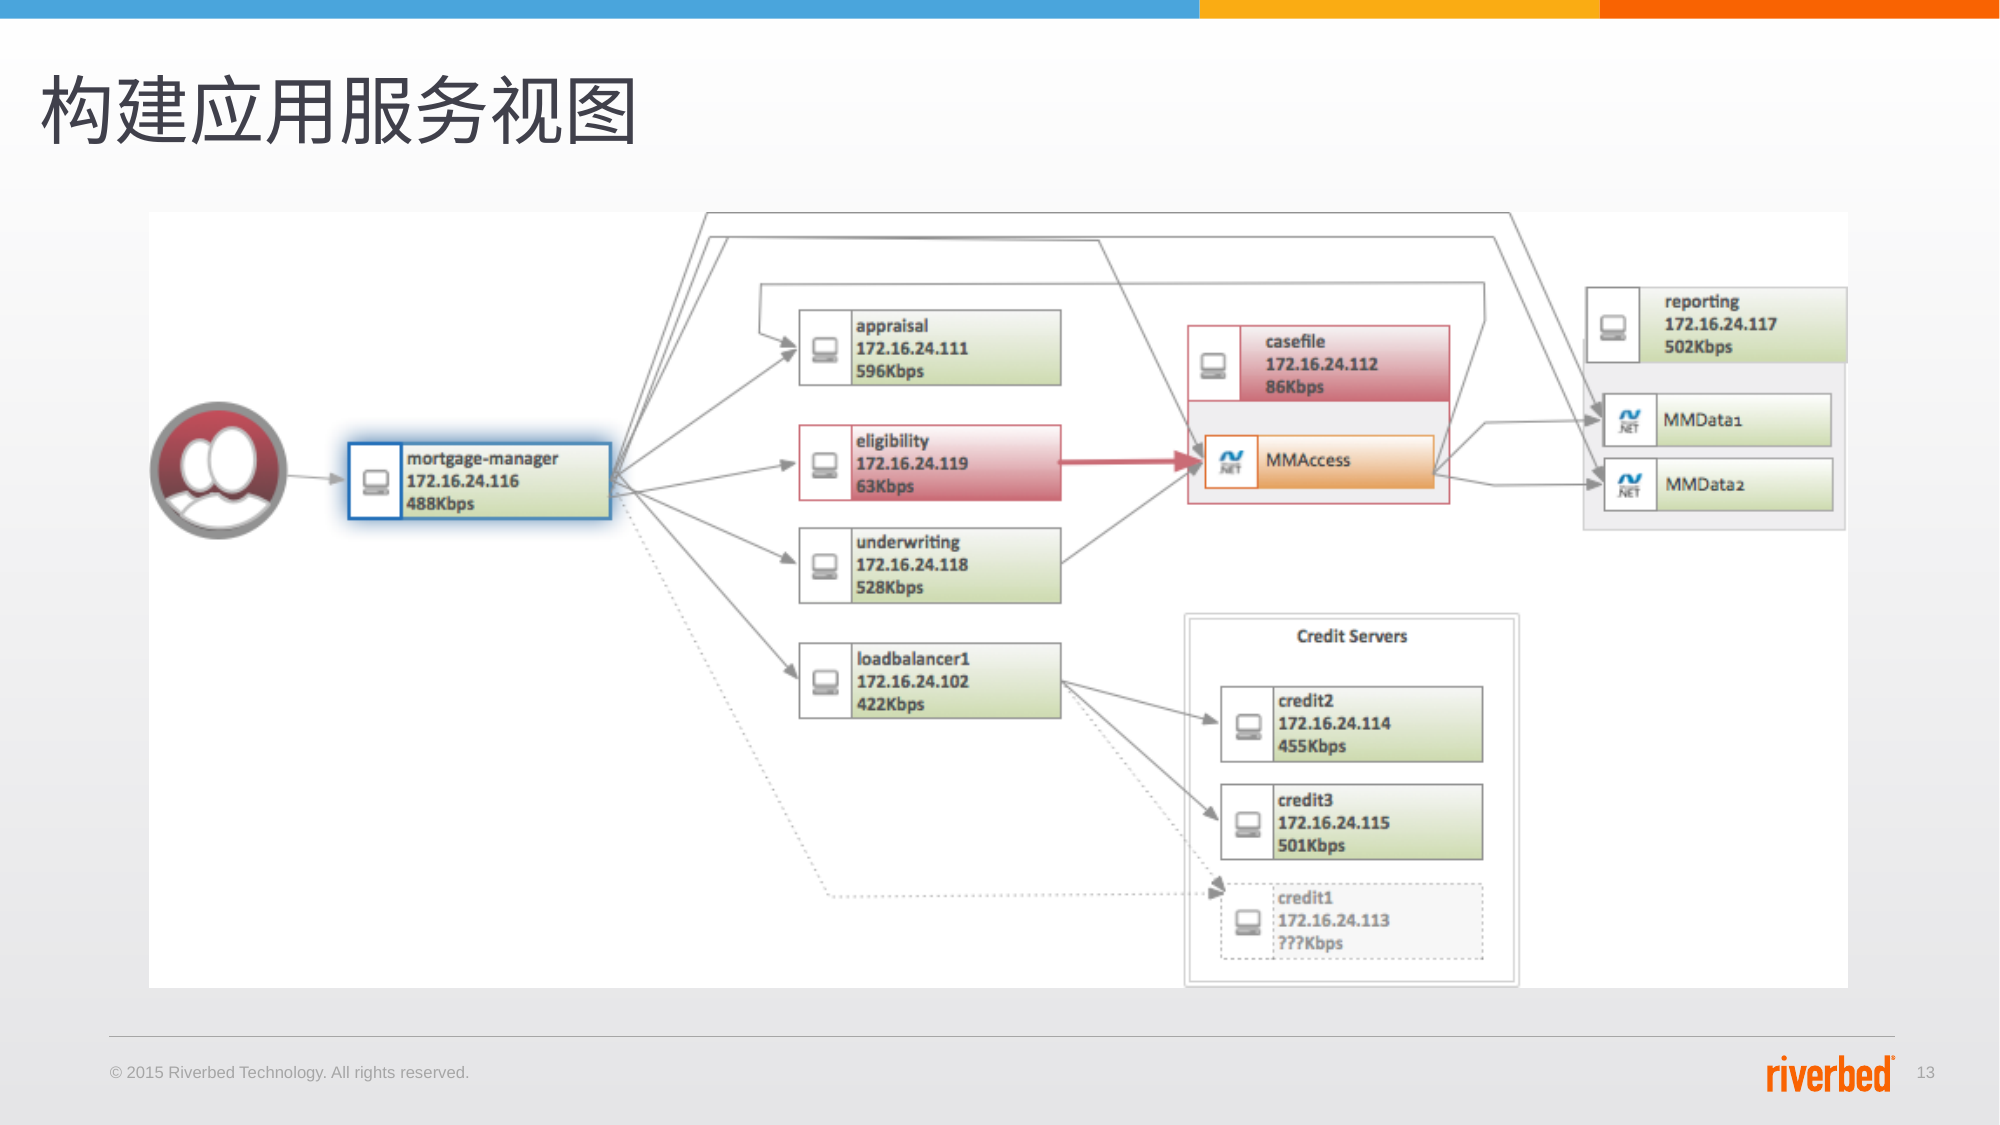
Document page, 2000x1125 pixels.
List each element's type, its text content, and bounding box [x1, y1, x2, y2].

title 构建应用服务视图 [24, 43, 1823, 163]
picture [149, 212, 1848, 988]
